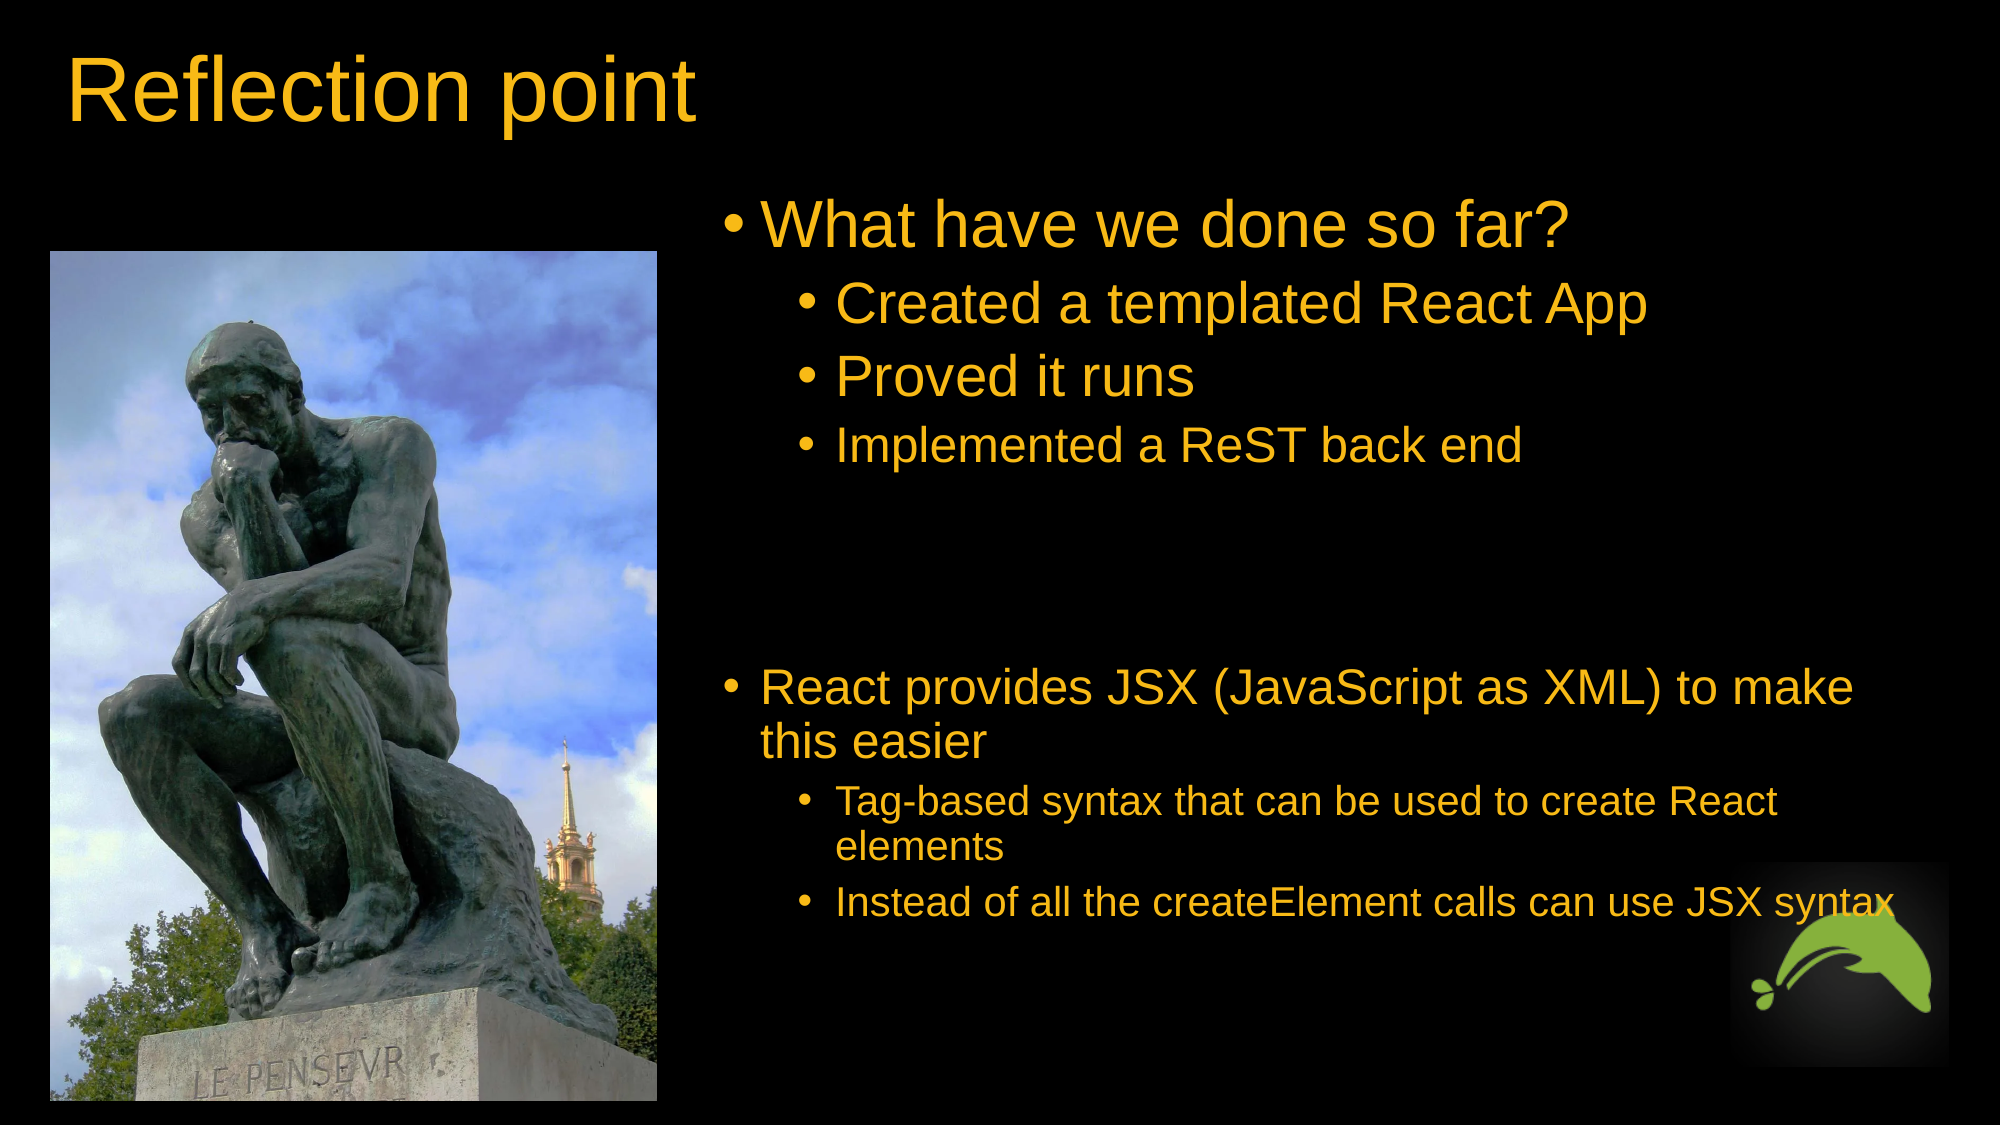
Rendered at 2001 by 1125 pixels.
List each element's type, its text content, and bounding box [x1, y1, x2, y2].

list What have we done so far? Created a templated React App Proved it runs Implemented a ReST back end React provides JSX (JavaScript as XML) to make this easier Tag-based syntax that can be used to create React elements Instead of all the createElement calls can use JSX syntax [708, 183, 1950, 1067]
title Reflection point [50, 35, 1950, 149]
picture [50, 251, 657, 1101]
